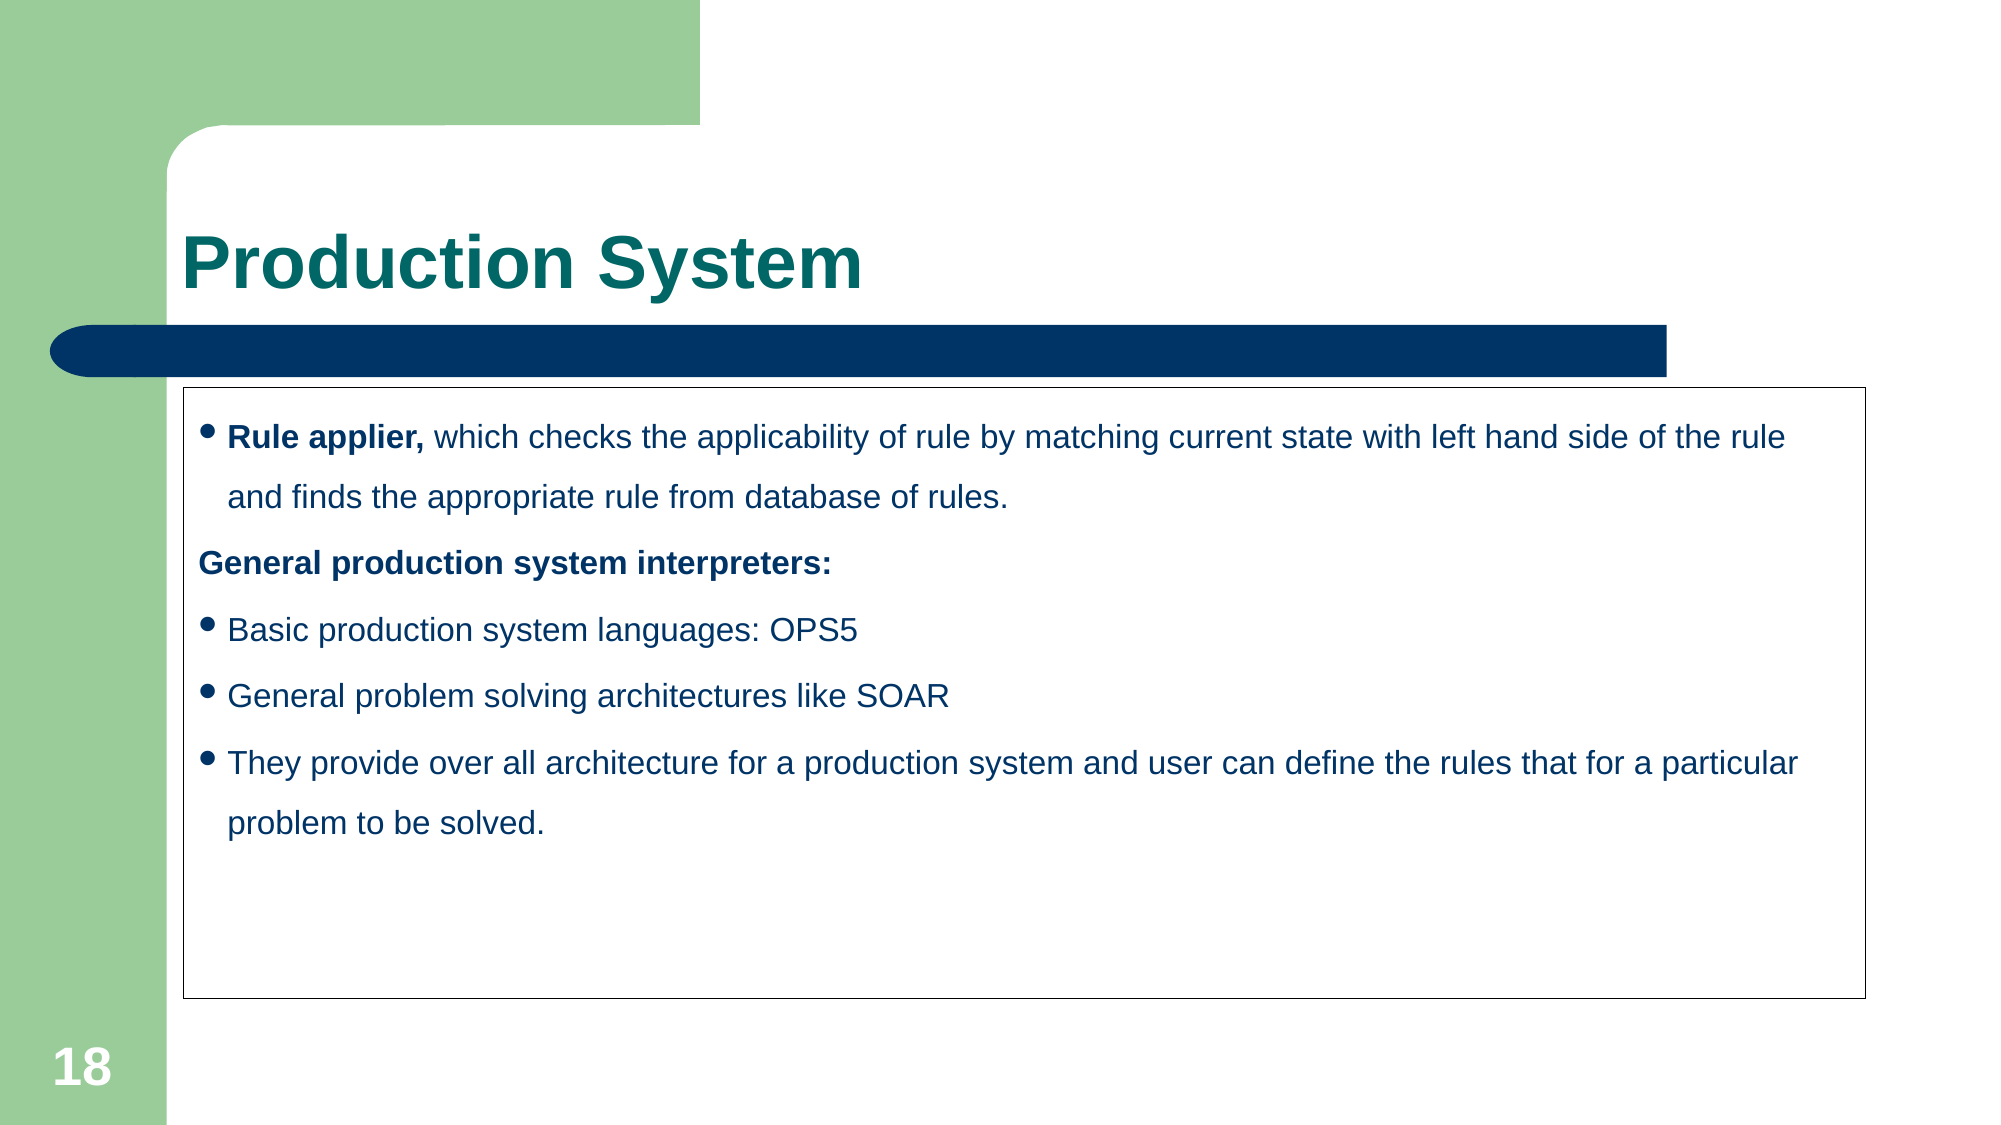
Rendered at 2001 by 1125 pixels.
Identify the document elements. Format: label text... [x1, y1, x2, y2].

title Production System [166, 125, 1900, 313]
list Rule applier, which checks the applicability of rule by matching current state with left hand side of the rule and finds the appropriate rule from database of rules. General production system interpreters: Basic production system languages: OPS5 General problem solving architectures like SOAR They provide over all architecture for a production system and user can define the rules that for a particular problem to be solved. [183, 387, 1866, 999]
slide_number 18 [18, 1023, 147, 1105]
